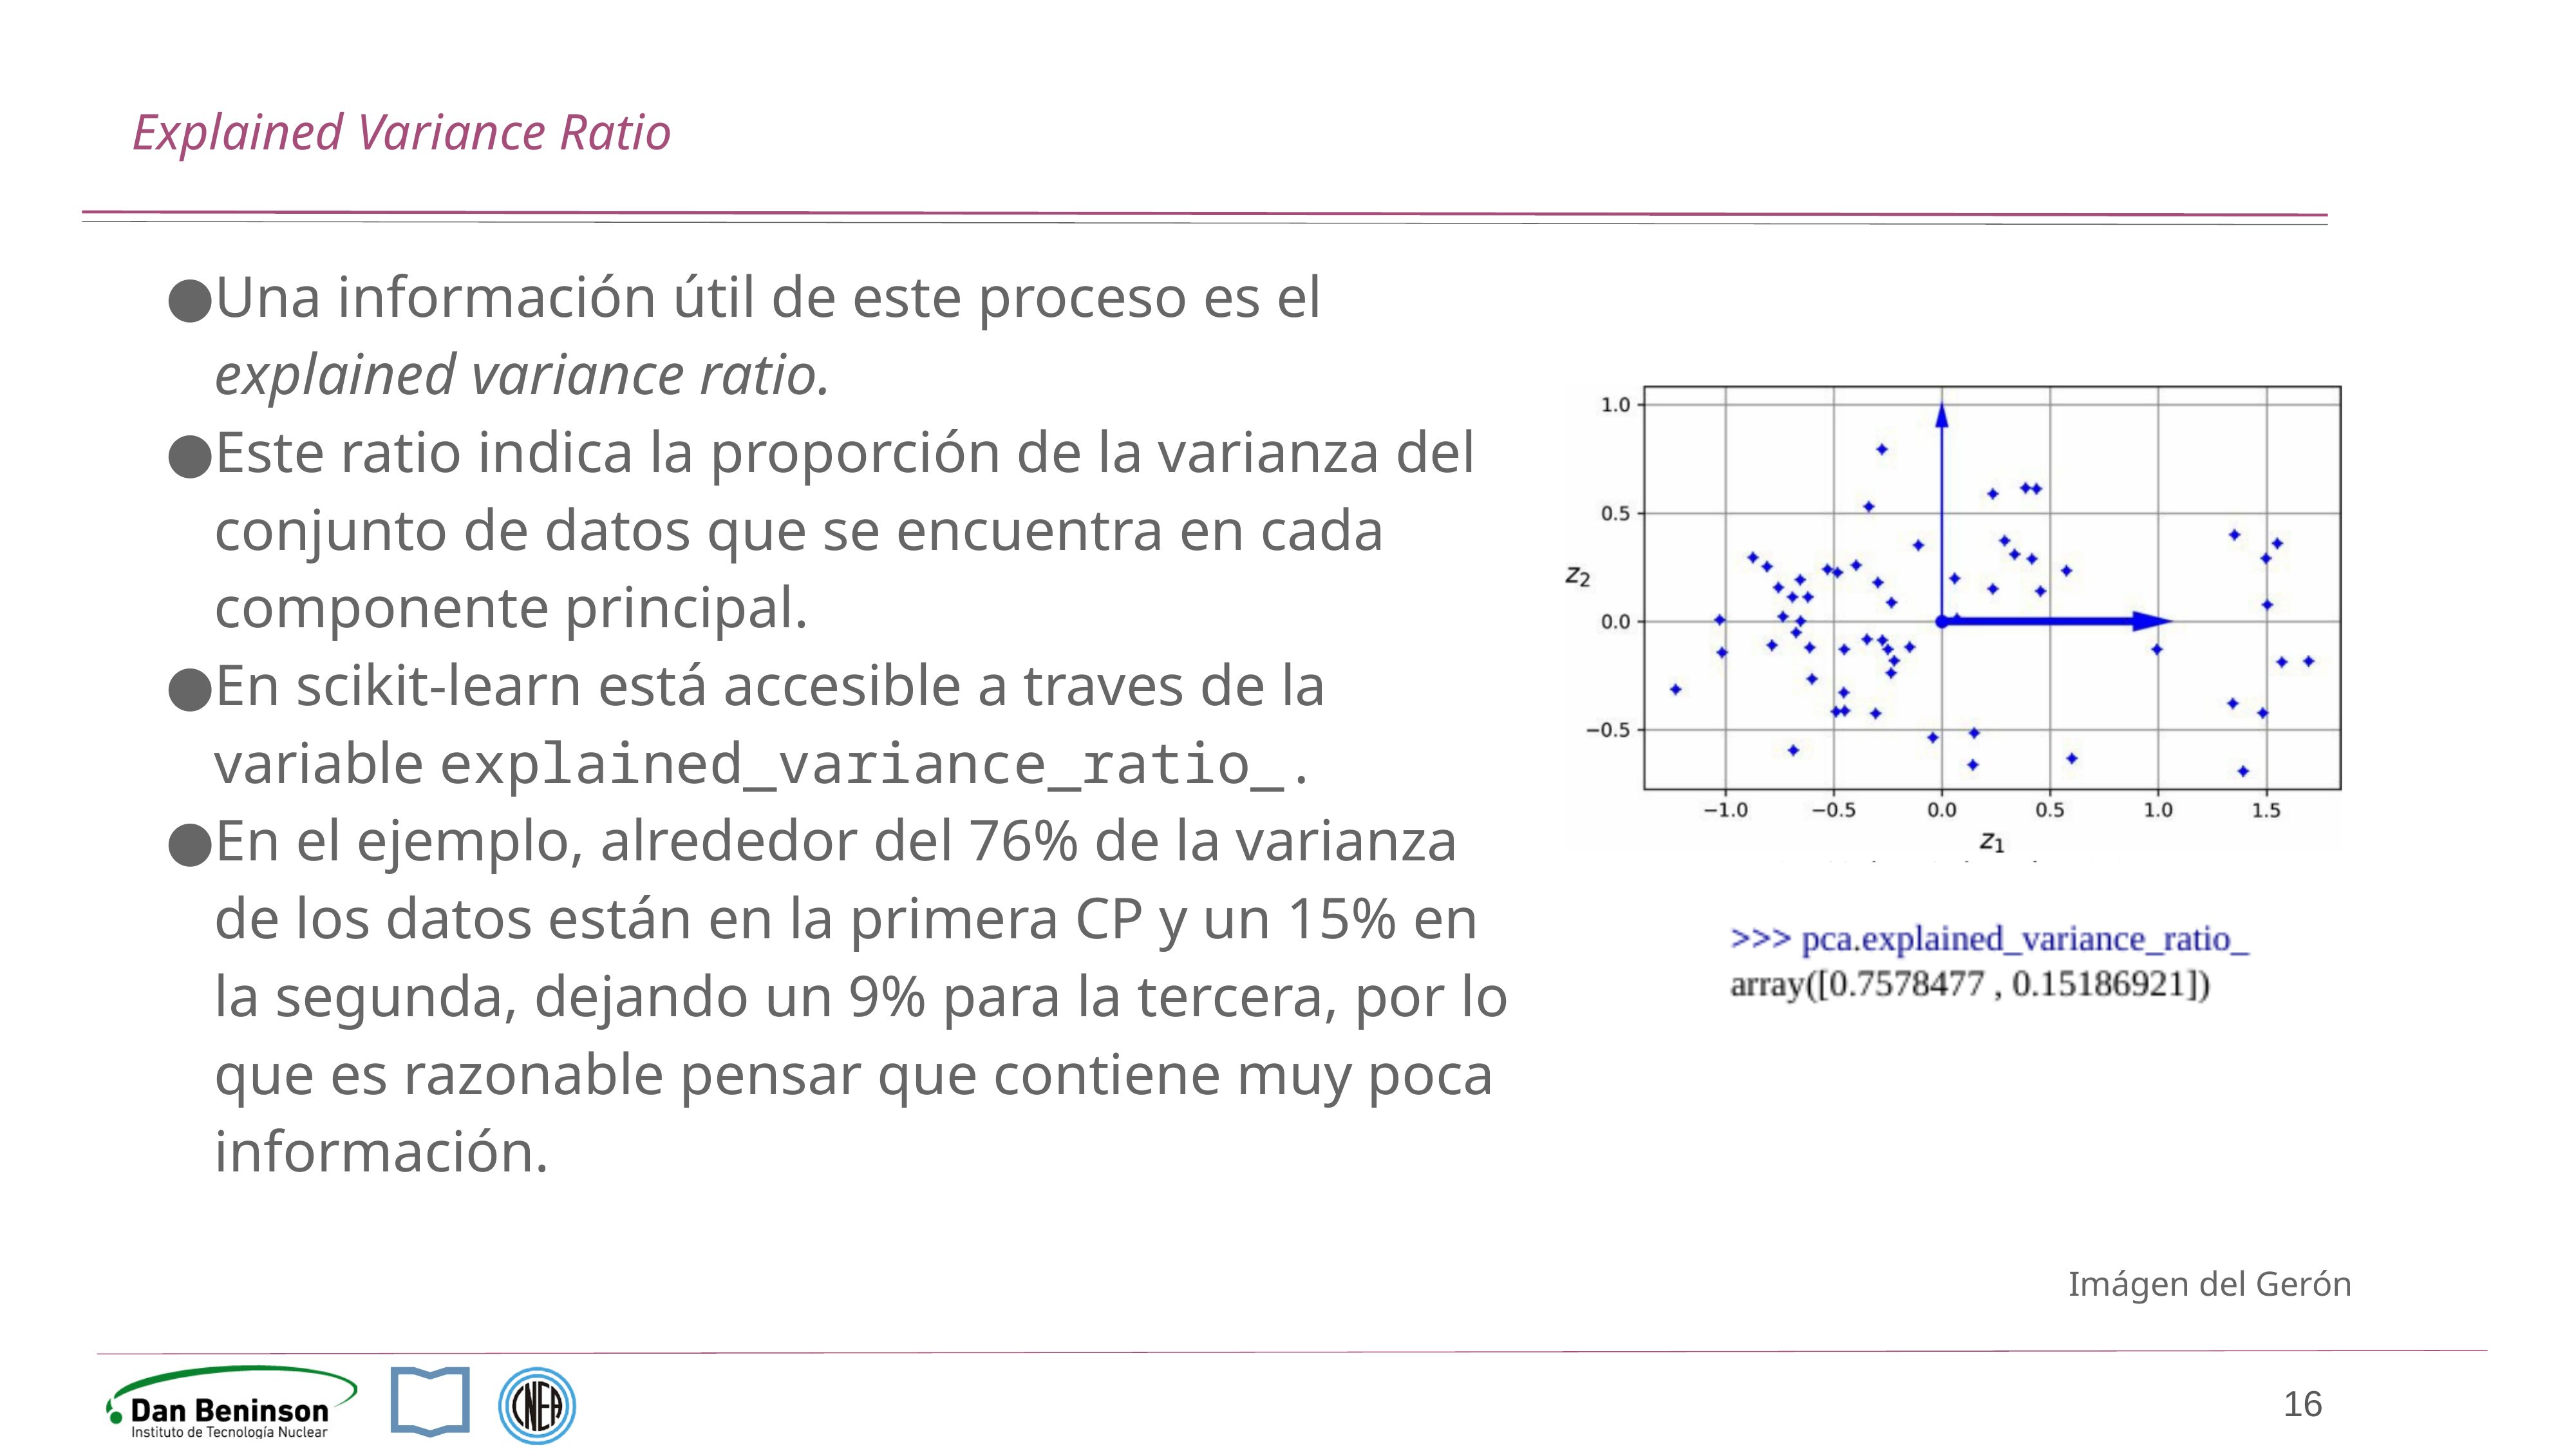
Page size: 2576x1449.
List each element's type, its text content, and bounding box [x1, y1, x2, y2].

picture [1676, 898, 2300, 1032]
picture [389, 1365, 473, 1439]
picture [106, 1365, 357, 1439]
title Explained Variance Ratio [106, 74, 2352, 186]
list Una información útil de este proceso es el explained variance ratio. Este ratio indica la proporción de la varianza del conjunto de datos que se encuentra en cada componente principal. En scikit-learn está accesible a traves de la variable explained_variance_ratio_. En el ejemplo, alrededor del 76% de la varianza de los datos están en la primera CP y un 15% en la segunda, dejando un 9% para la tercera, por lo que es razonable pensar que contiene muy poca información. [140, 224, 1561, 1258]
text_box Imágen del Gerón [2059, 1247, 2483, 1313]
picture [496, 1365, 579, 1448]
picture [1558, 371, 2362, 863]
